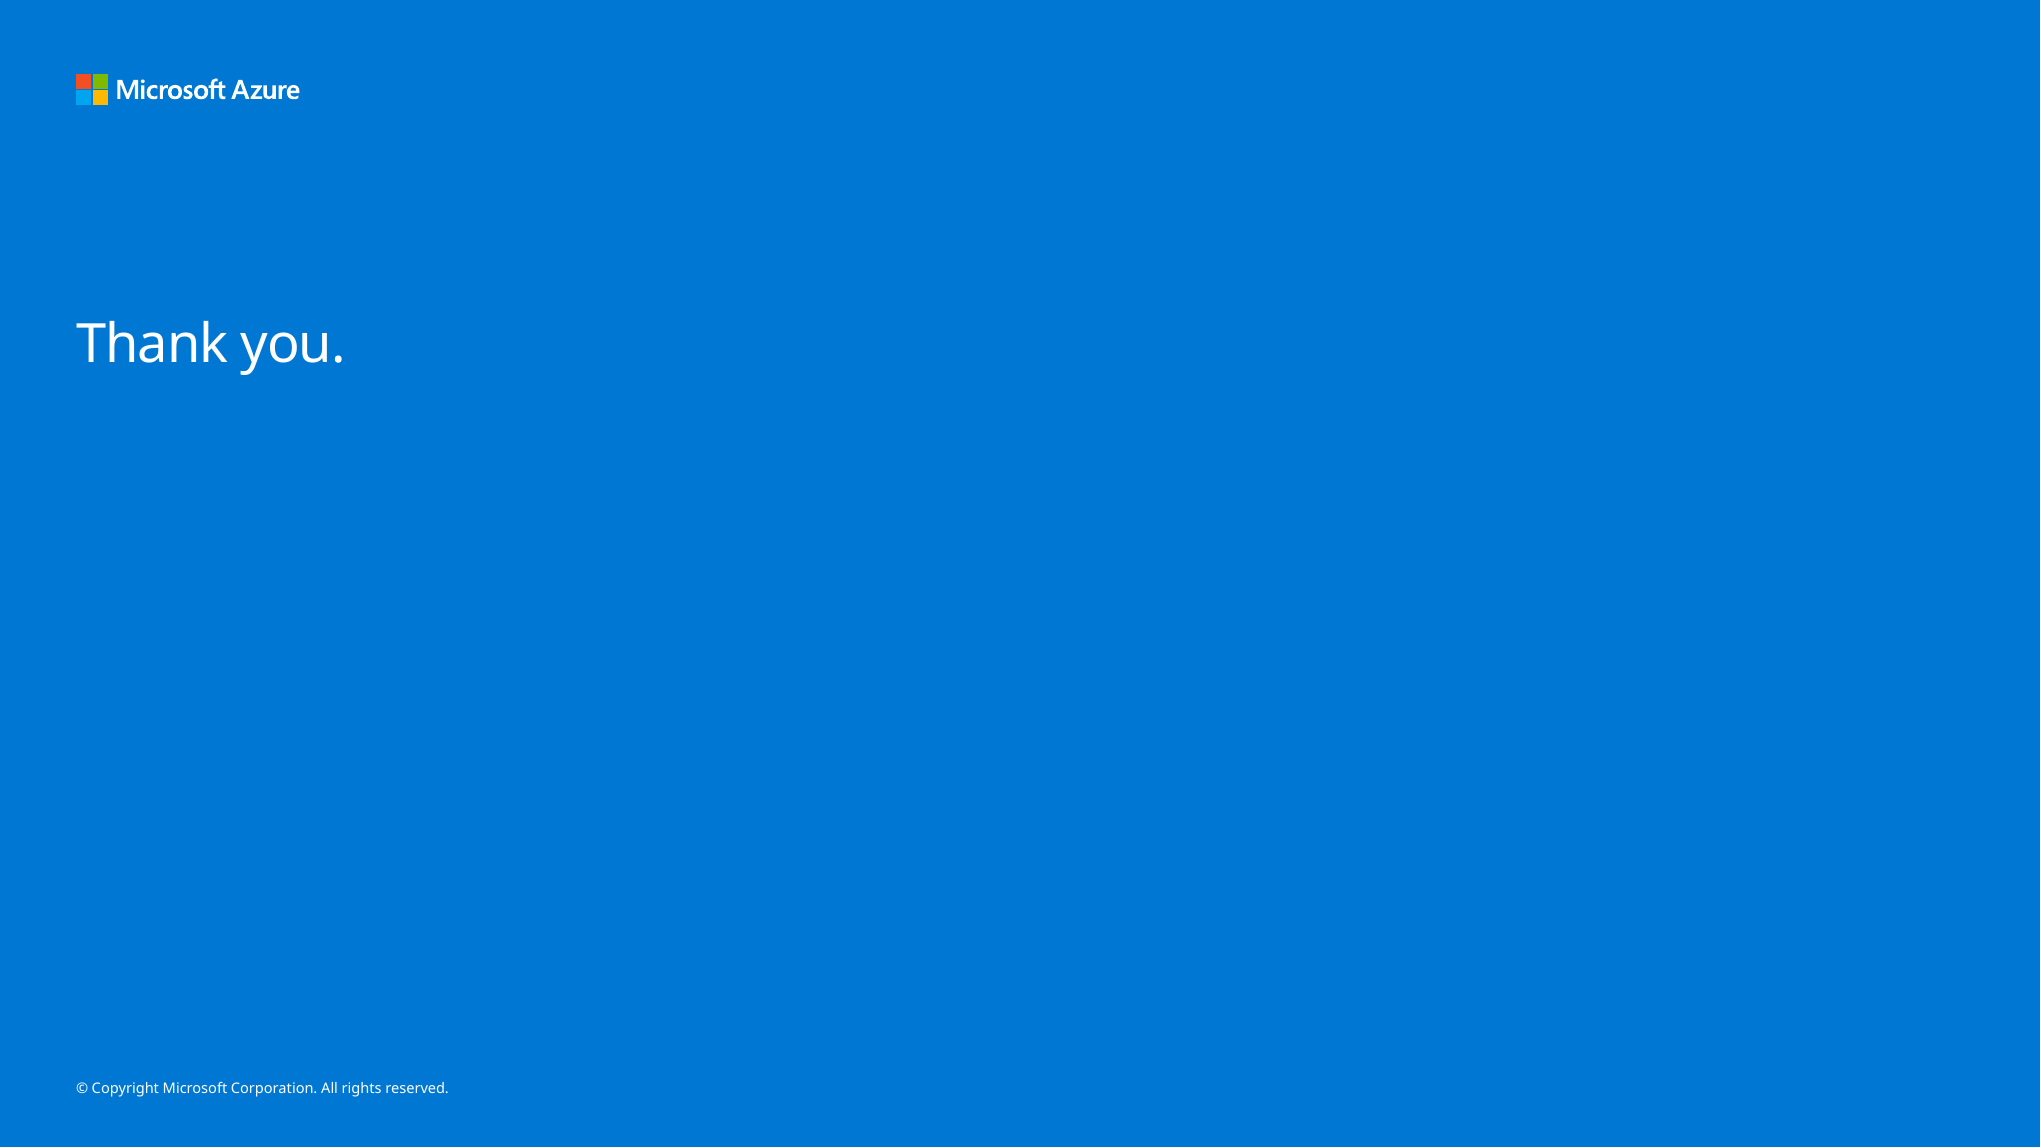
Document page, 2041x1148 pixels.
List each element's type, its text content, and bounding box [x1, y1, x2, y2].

title Thank you. [76, 308, 1324, 387]
